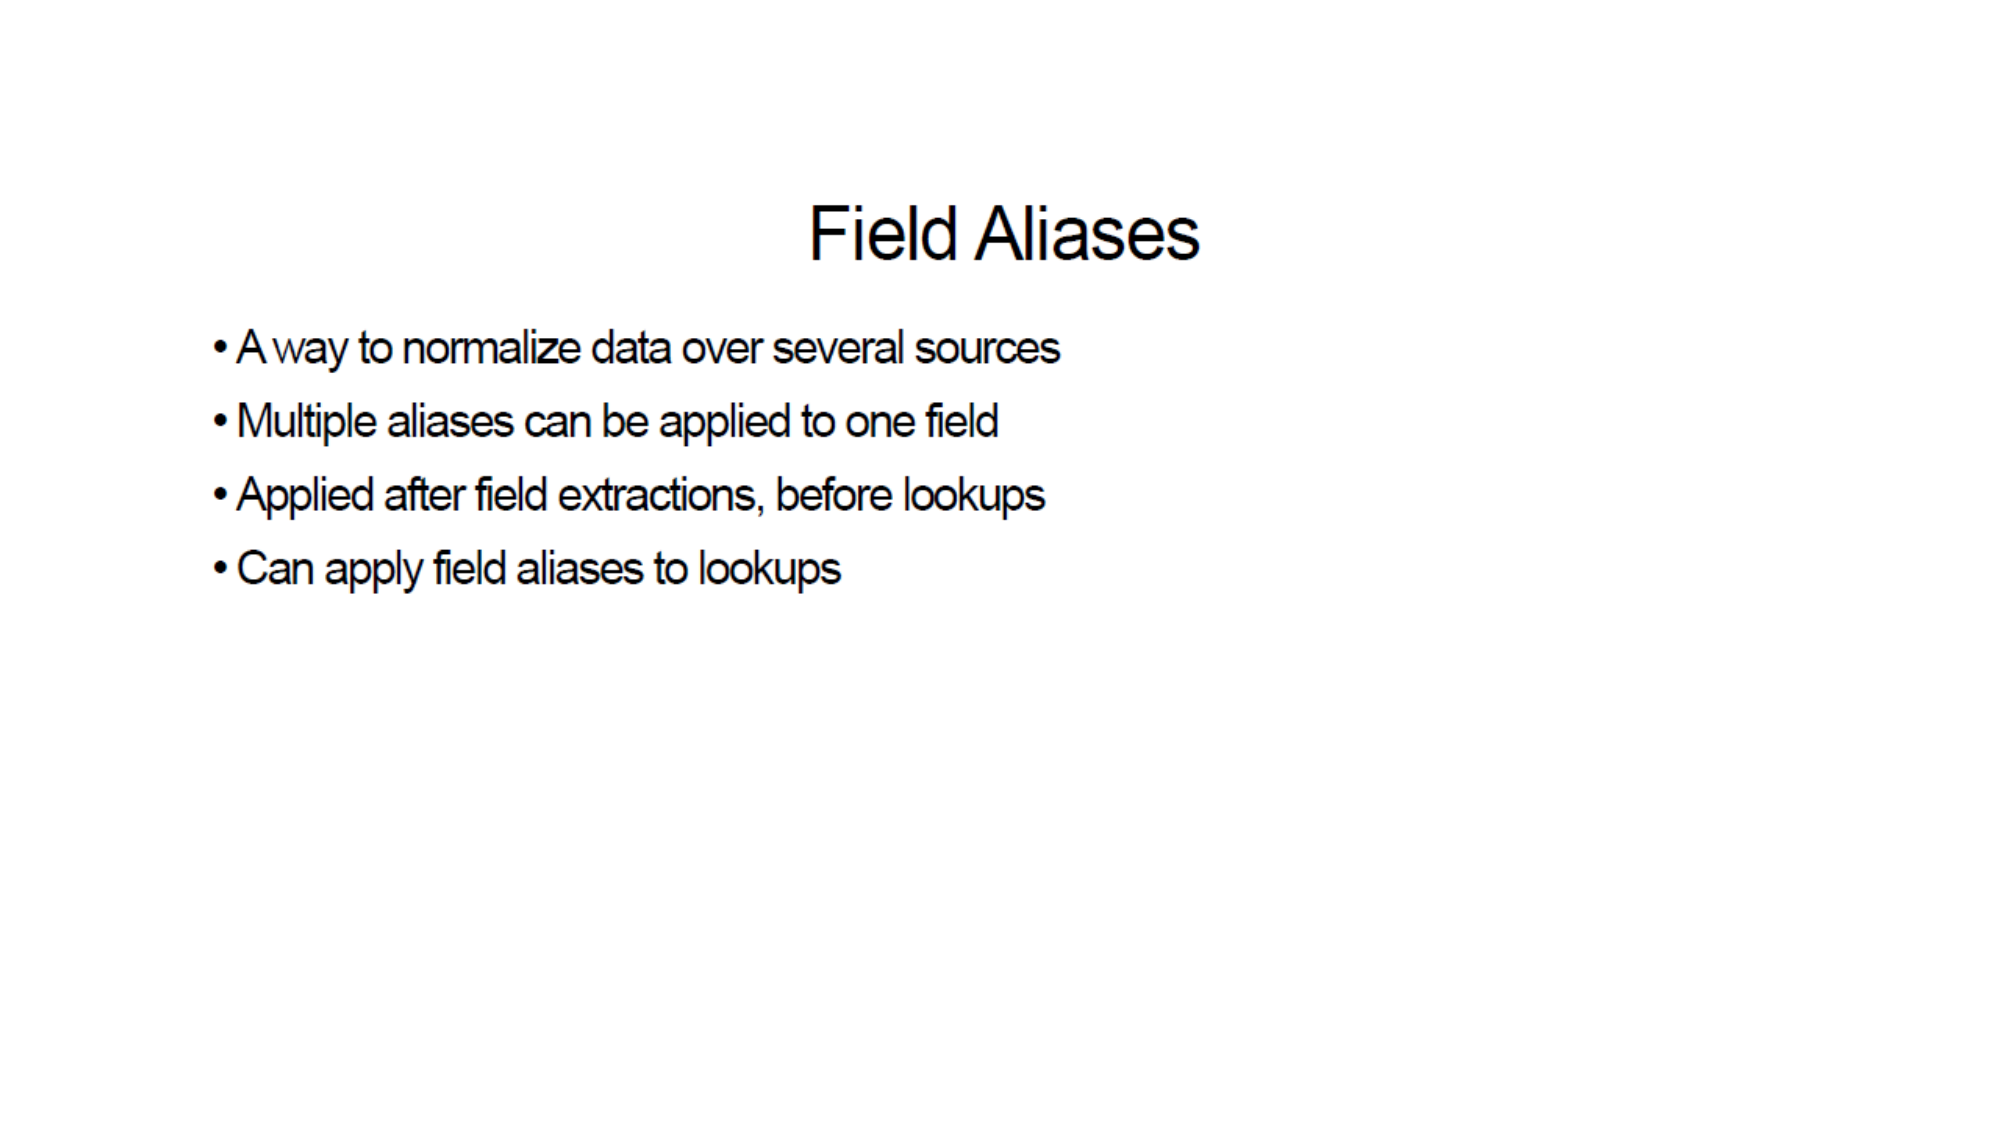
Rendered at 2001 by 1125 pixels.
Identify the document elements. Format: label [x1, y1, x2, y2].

picture [160, 182, 1840, 943]
